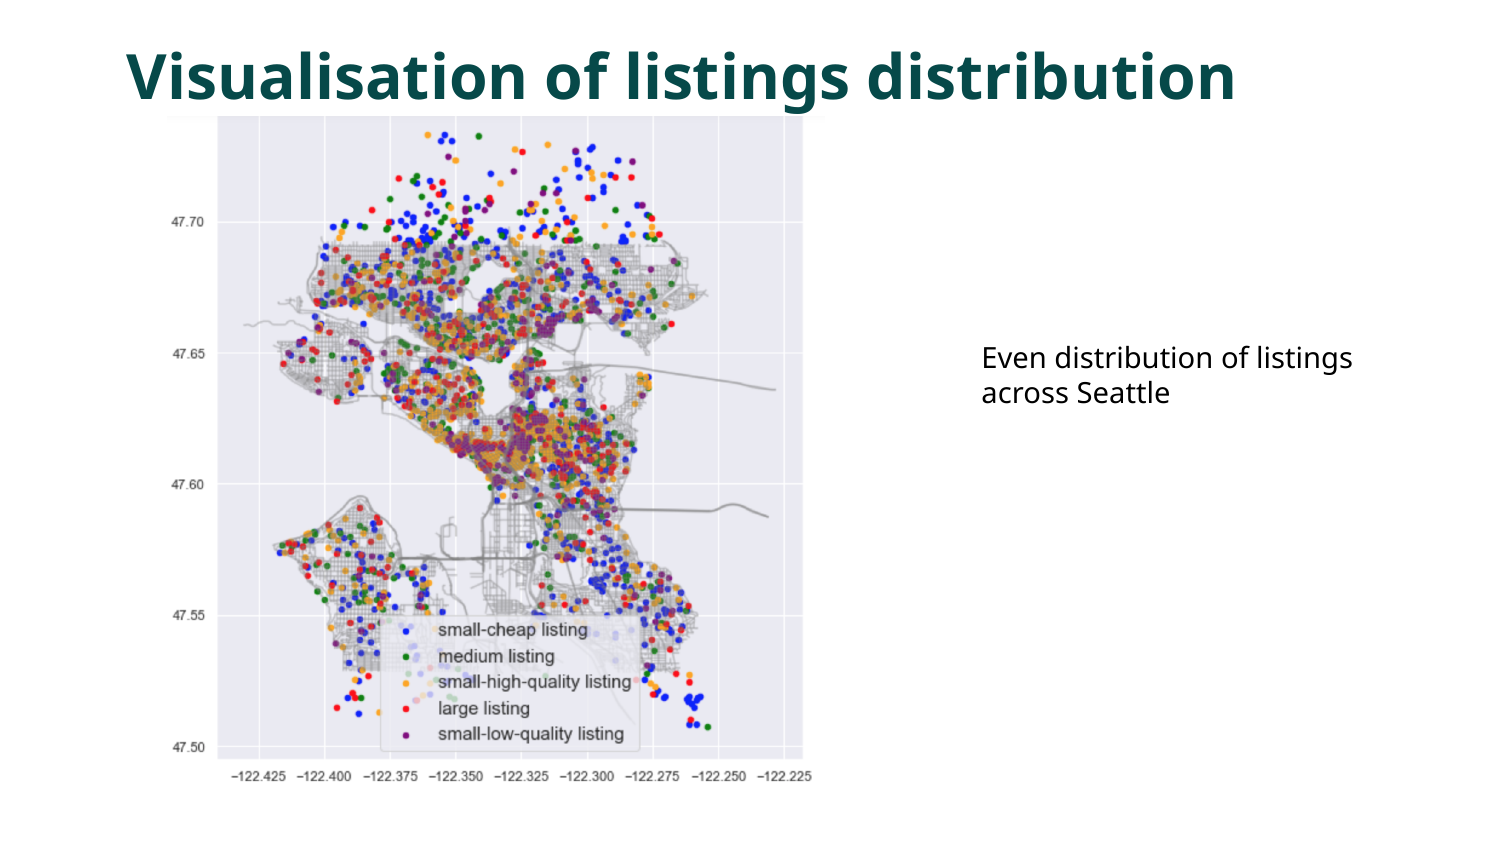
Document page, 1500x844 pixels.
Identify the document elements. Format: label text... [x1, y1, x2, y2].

title Visualisation of listings distribution [111, 22, 1500, 117]
text_box Even distribution of listings across Seattle [966, 324, 1370, 456]
picture [166, 115, 825, 794]
